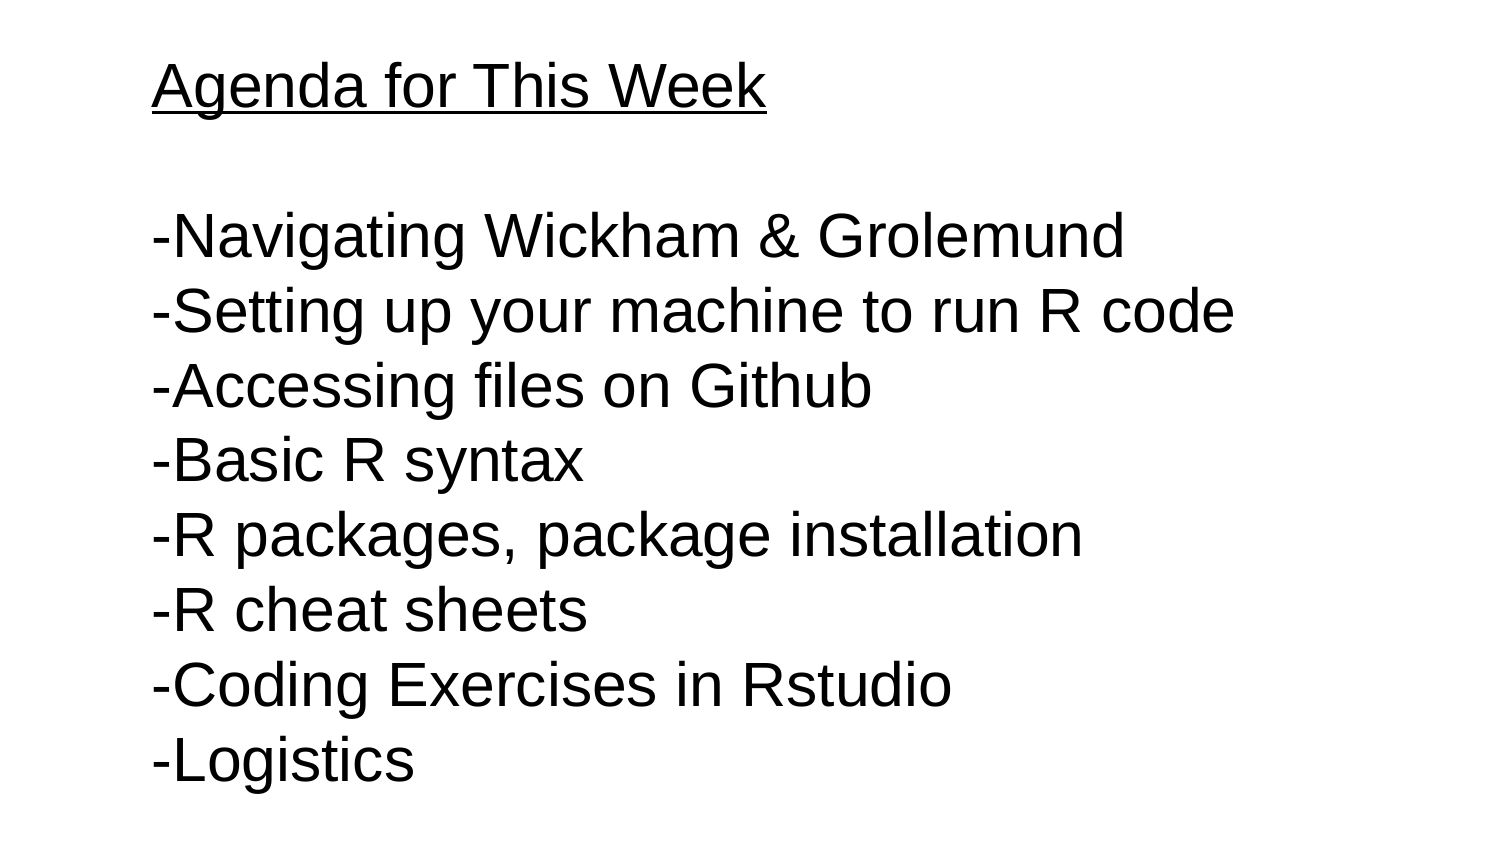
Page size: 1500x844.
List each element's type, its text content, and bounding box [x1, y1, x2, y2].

text_box Agenda for This Week -Navigating Wickham & Grolemund -Setting up your machine to run R code -Accessing files on Github -Basic R syntax -R packages, package installation -R cheat sheets -Coding Exercises in Rstudio -Logistics [136, 29, 1328, 844]
